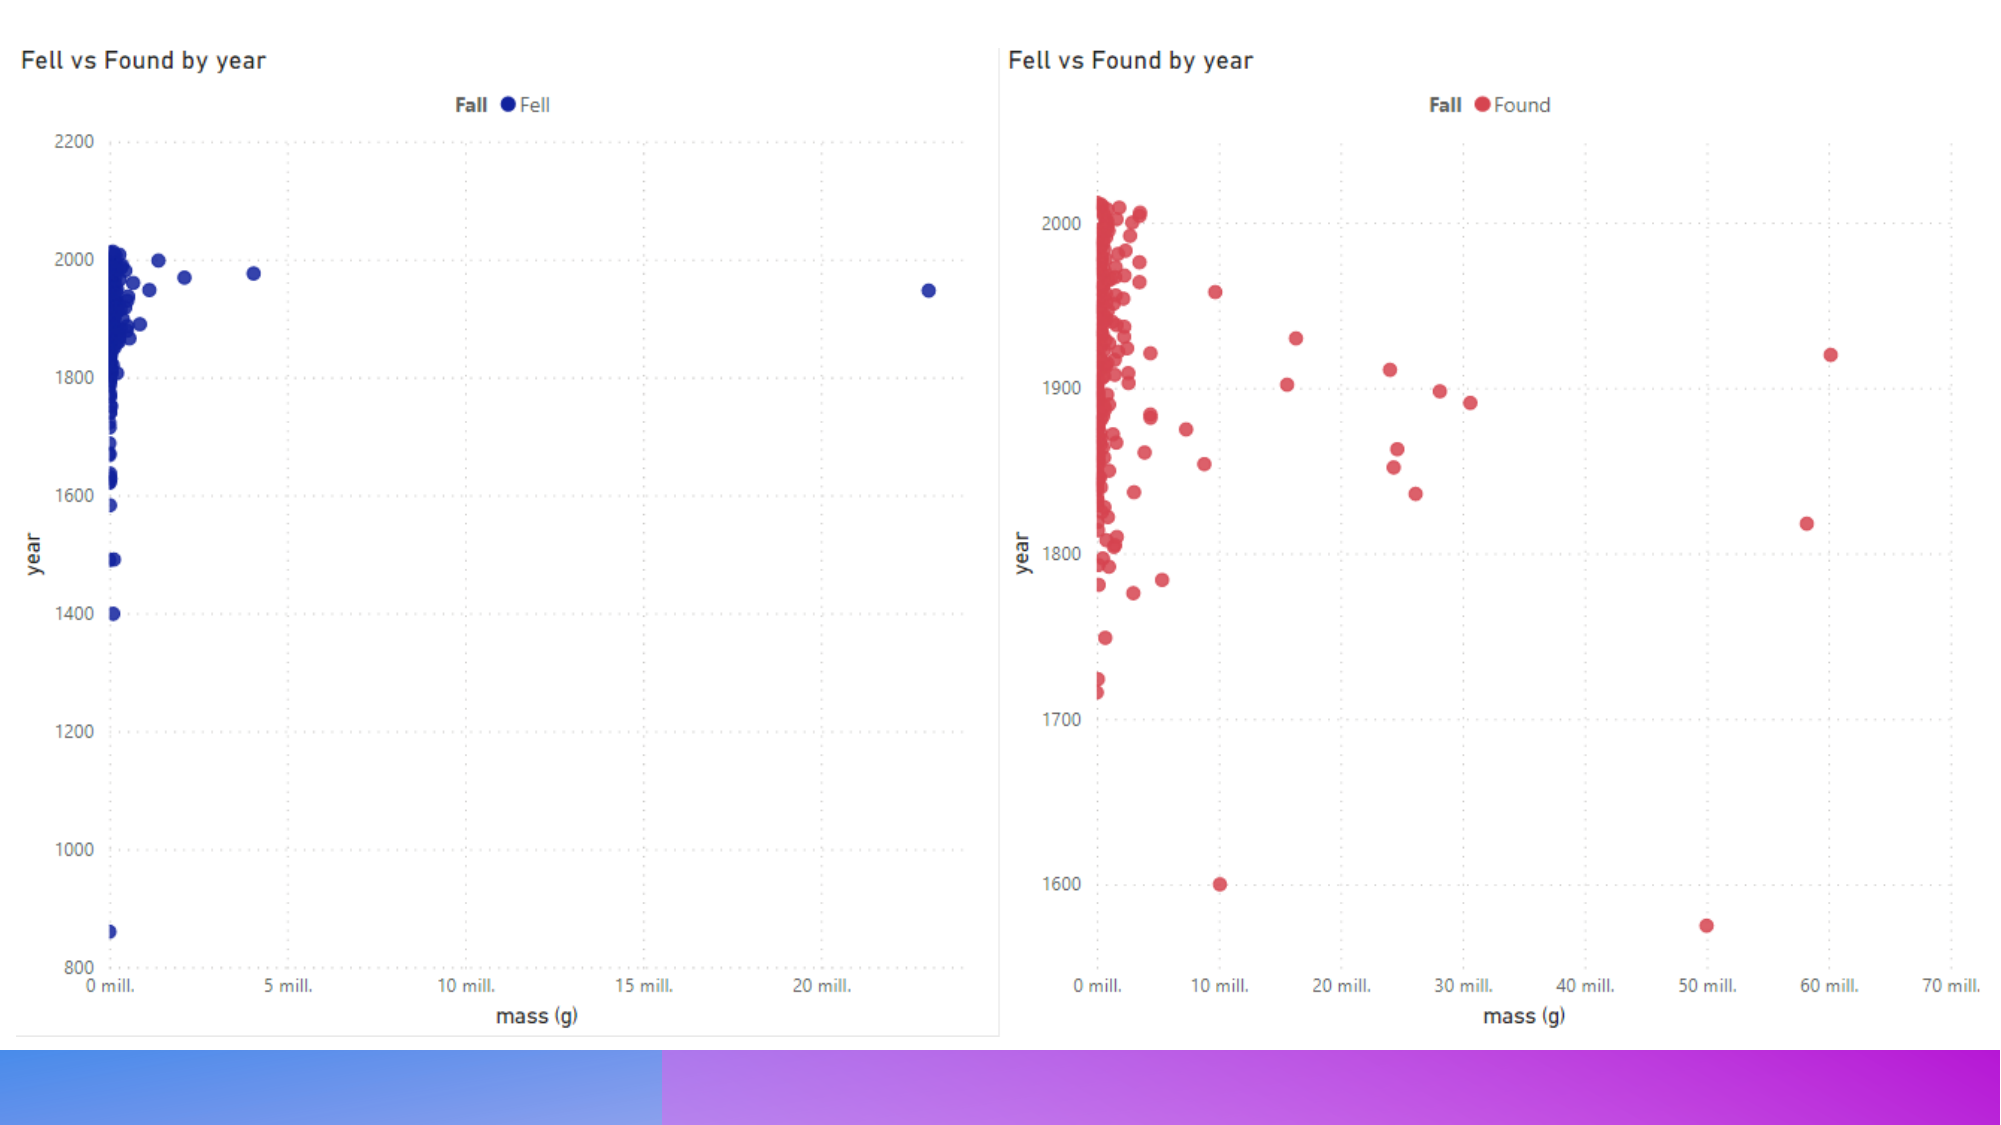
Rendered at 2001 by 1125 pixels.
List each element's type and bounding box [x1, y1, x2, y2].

picture [16, 48, 1984, 1037]
